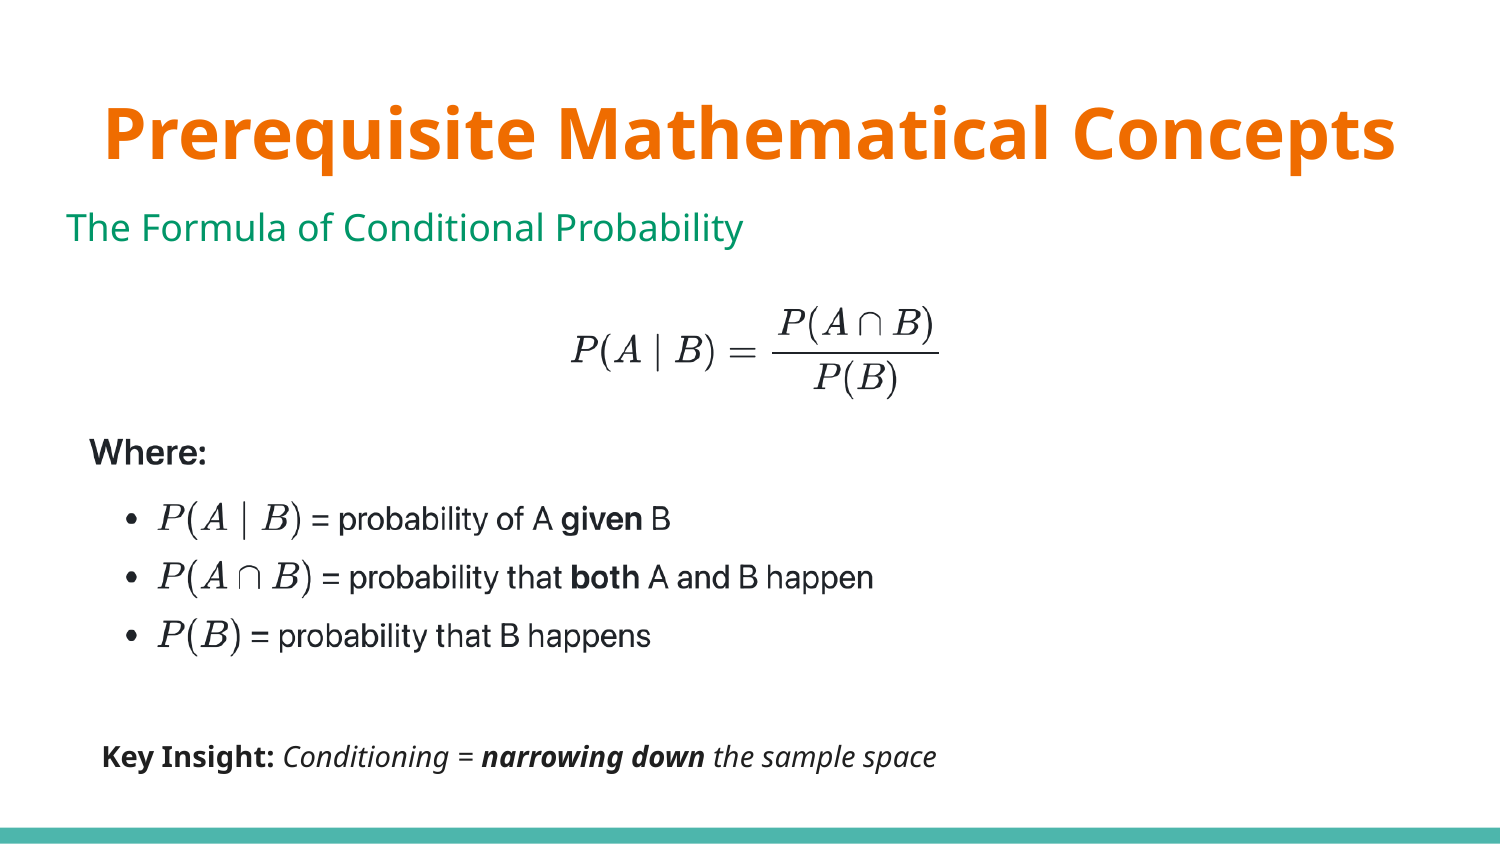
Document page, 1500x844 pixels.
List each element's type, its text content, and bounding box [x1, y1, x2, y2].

text_box Key Insight: Conditioning = narrowing down the sample space [86, 723, 1381, 789]
picture [24, 270, 1476, 678]
title Prerequisite Mathematical Concepts [51, 72, 1449, 189]
text_box The Formula of Conditional Probability [51, 188, 986, 264]
